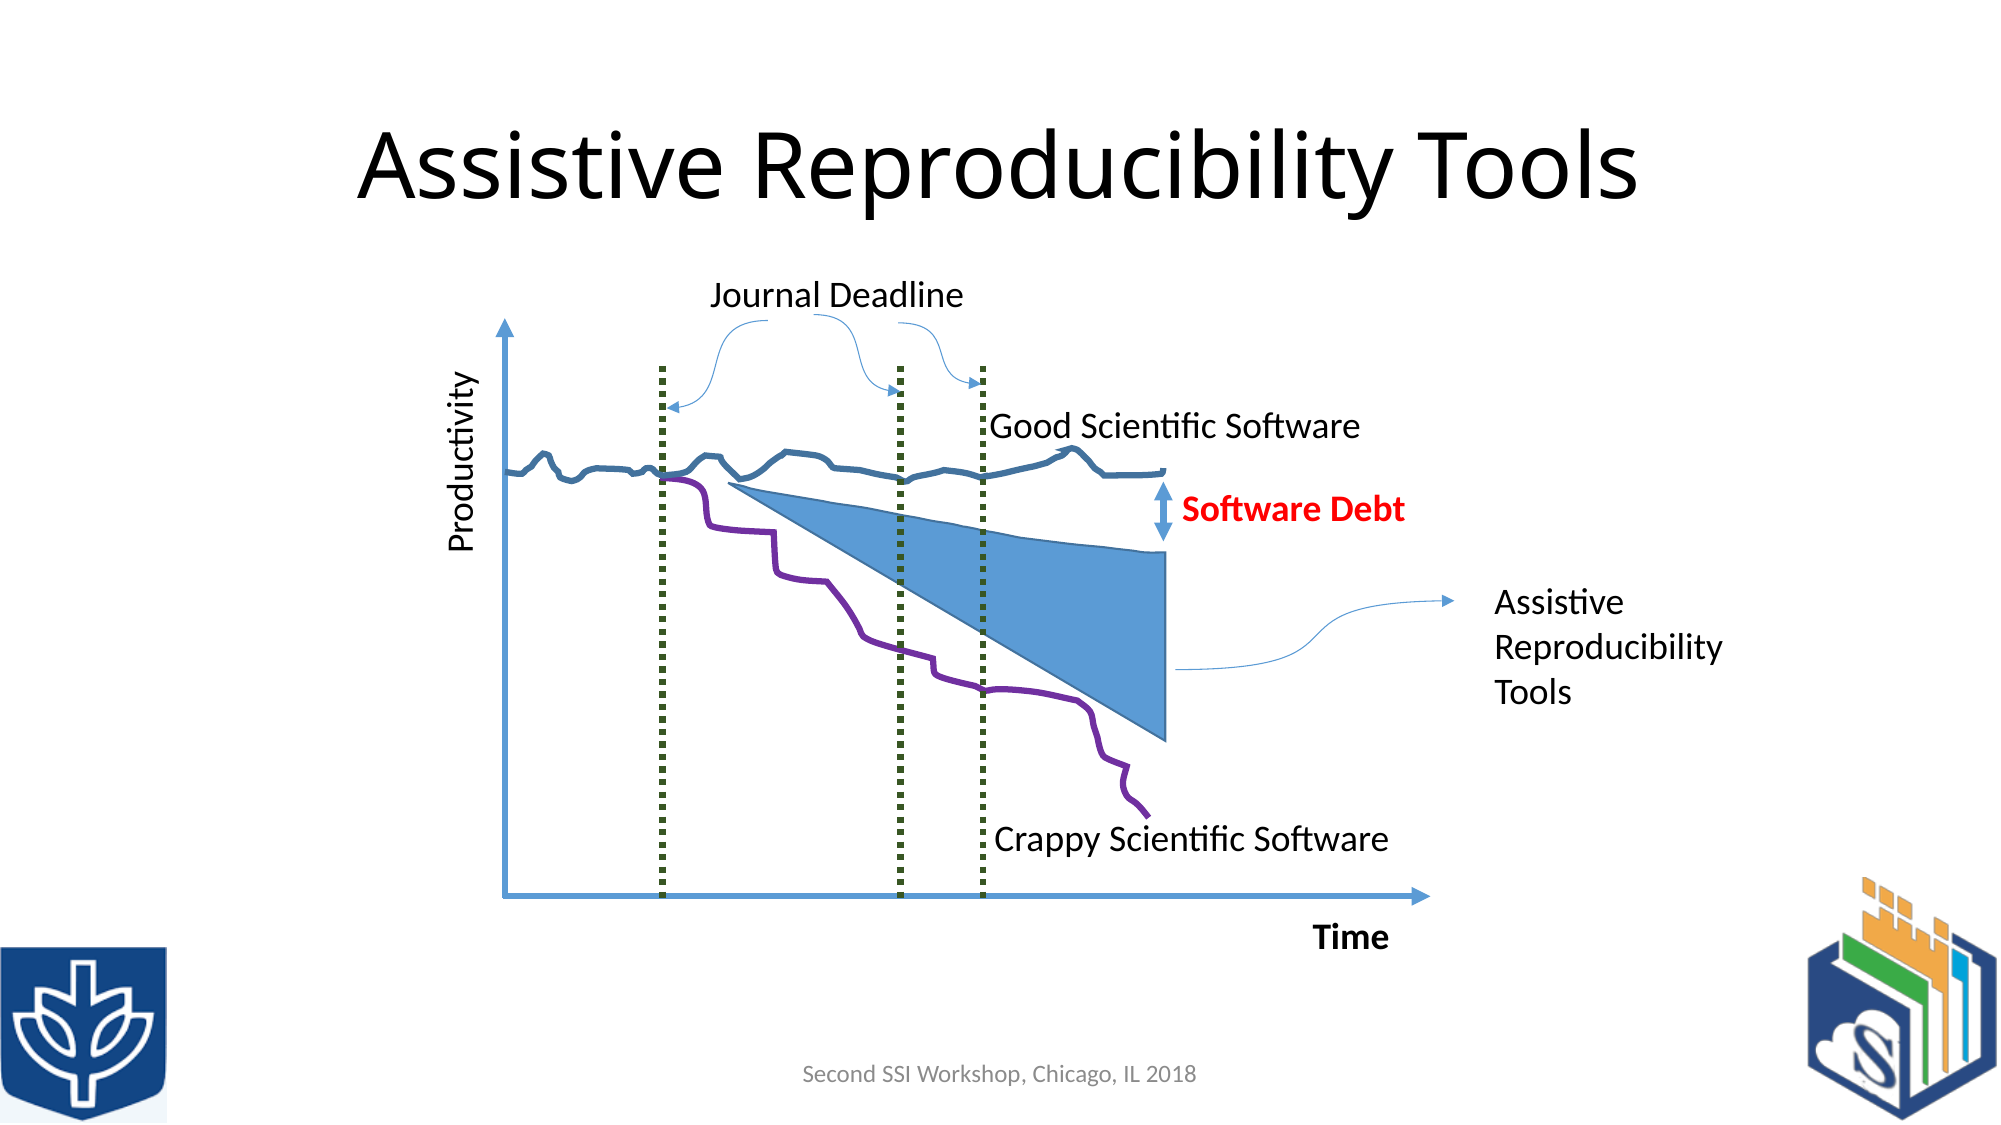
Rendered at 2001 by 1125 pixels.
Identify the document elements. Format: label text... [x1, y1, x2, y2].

title Assistive Reproducibility Tools [137, 59, 1863, 278]
text_box Journal Deadline [695, 262, 980, 323]
picture [1749, 876, 2000, 1125]
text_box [813, 314, 901, 392]
text_box Good Scientific Software [974, 393, 982, 454]
text_box [505, 452, 662, 483]
text_box Good Scientific Software [983, 393, 1376, 454]
footer Second SSI Workshop, Chicago, IL 2018 [662, 1042, 1338, 1103]
picture [0, 947, 167, 1123]
text_box [901, 469, 982, 483]
text_box [663, 450, 900, 481]
text_box Productivity [427, 356, 488, 569]
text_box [898, 322, 982, 385]
text_box [983, 454, 1165, 478]
text_box [901, 647, 982, 702]
text_box Assistive Reproducibility Tools [1479, 569, 1747, 720]
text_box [666, 320, 768, 409]
text_box [983, 530, 1167, 743]
text_box [727, 481, 900, 584]
text_box [663, 477, 900, 651]
text_box [901, 513, 982, 633]
text_box [983, 688, 1141, 806]
text_box Software Debt [1167, 476, 1438, 536]
text_box Crappy Scientific Software [983, 806, 1405, 867]
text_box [1175, 600, 1455, 670]
text_box Time [1297, 904, 1405, 965]
